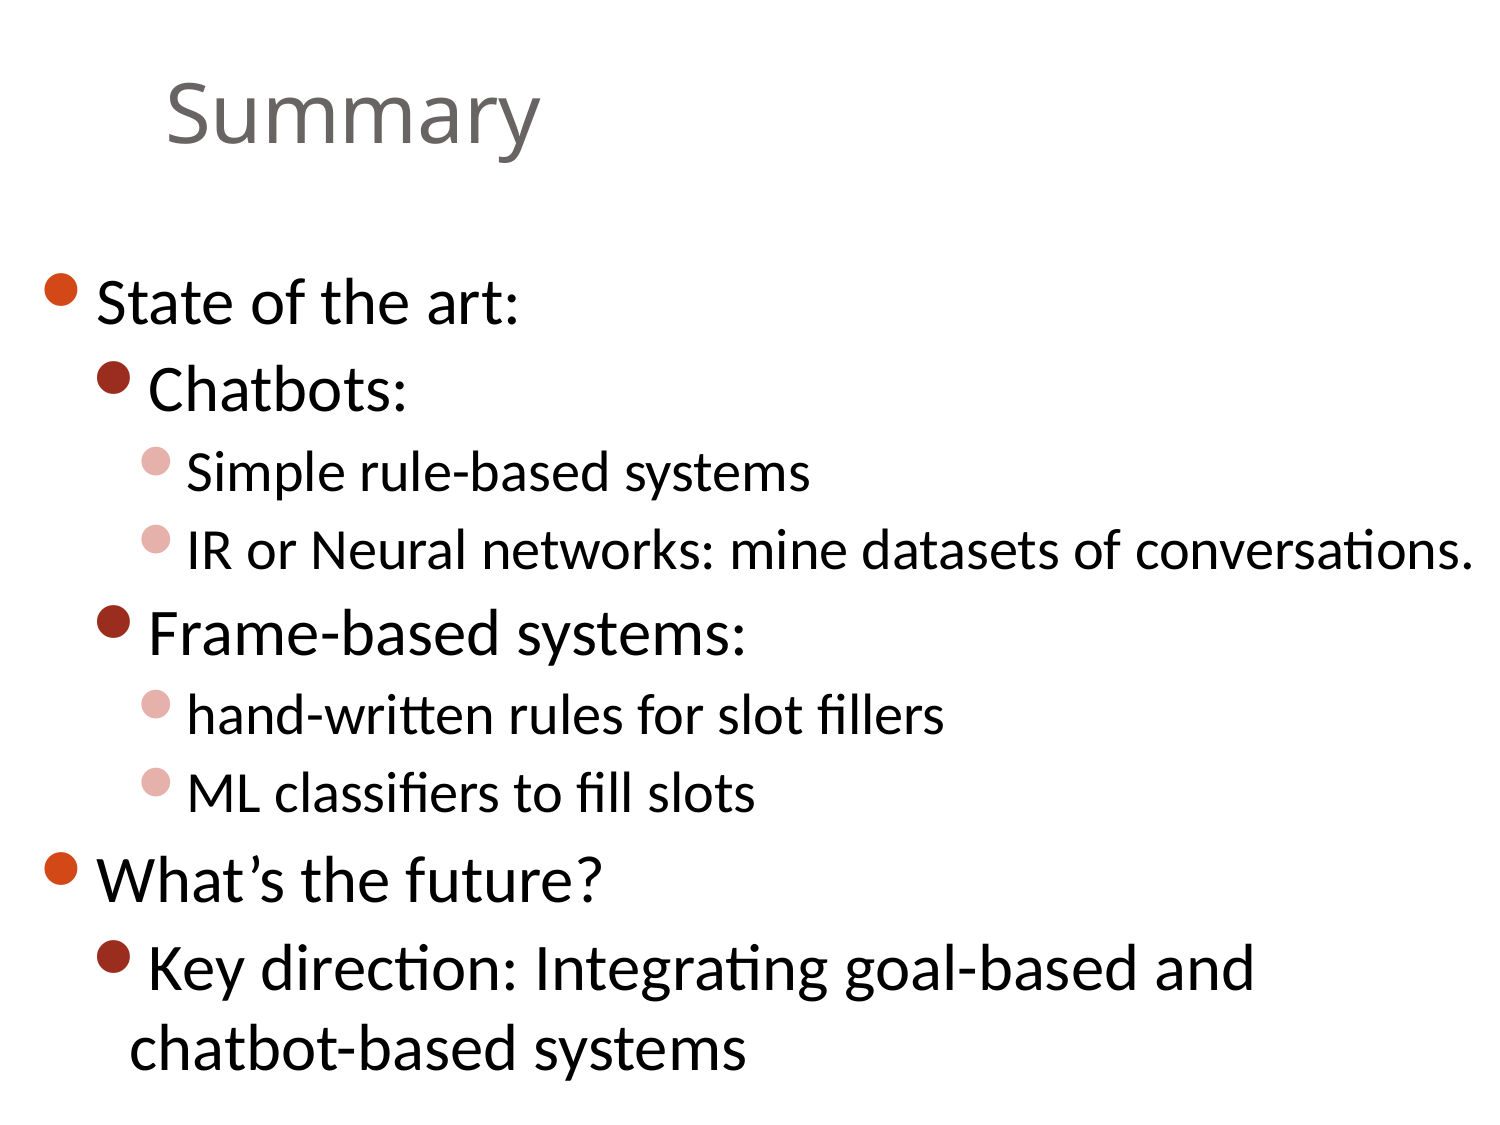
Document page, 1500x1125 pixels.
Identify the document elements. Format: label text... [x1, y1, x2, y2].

title Summary [149, 44, 1426, 176]
list State of the art: Chatbots: Simple rule-based systems IR or Neural networks: mine datasets of conversations. Frame-based systems: hand-written rules for slot fillers ML classifiers to fill slots What’s the future? Key direction: Integrating goal-based and chatbot-based systems [24, 249, 1500, 1026]
